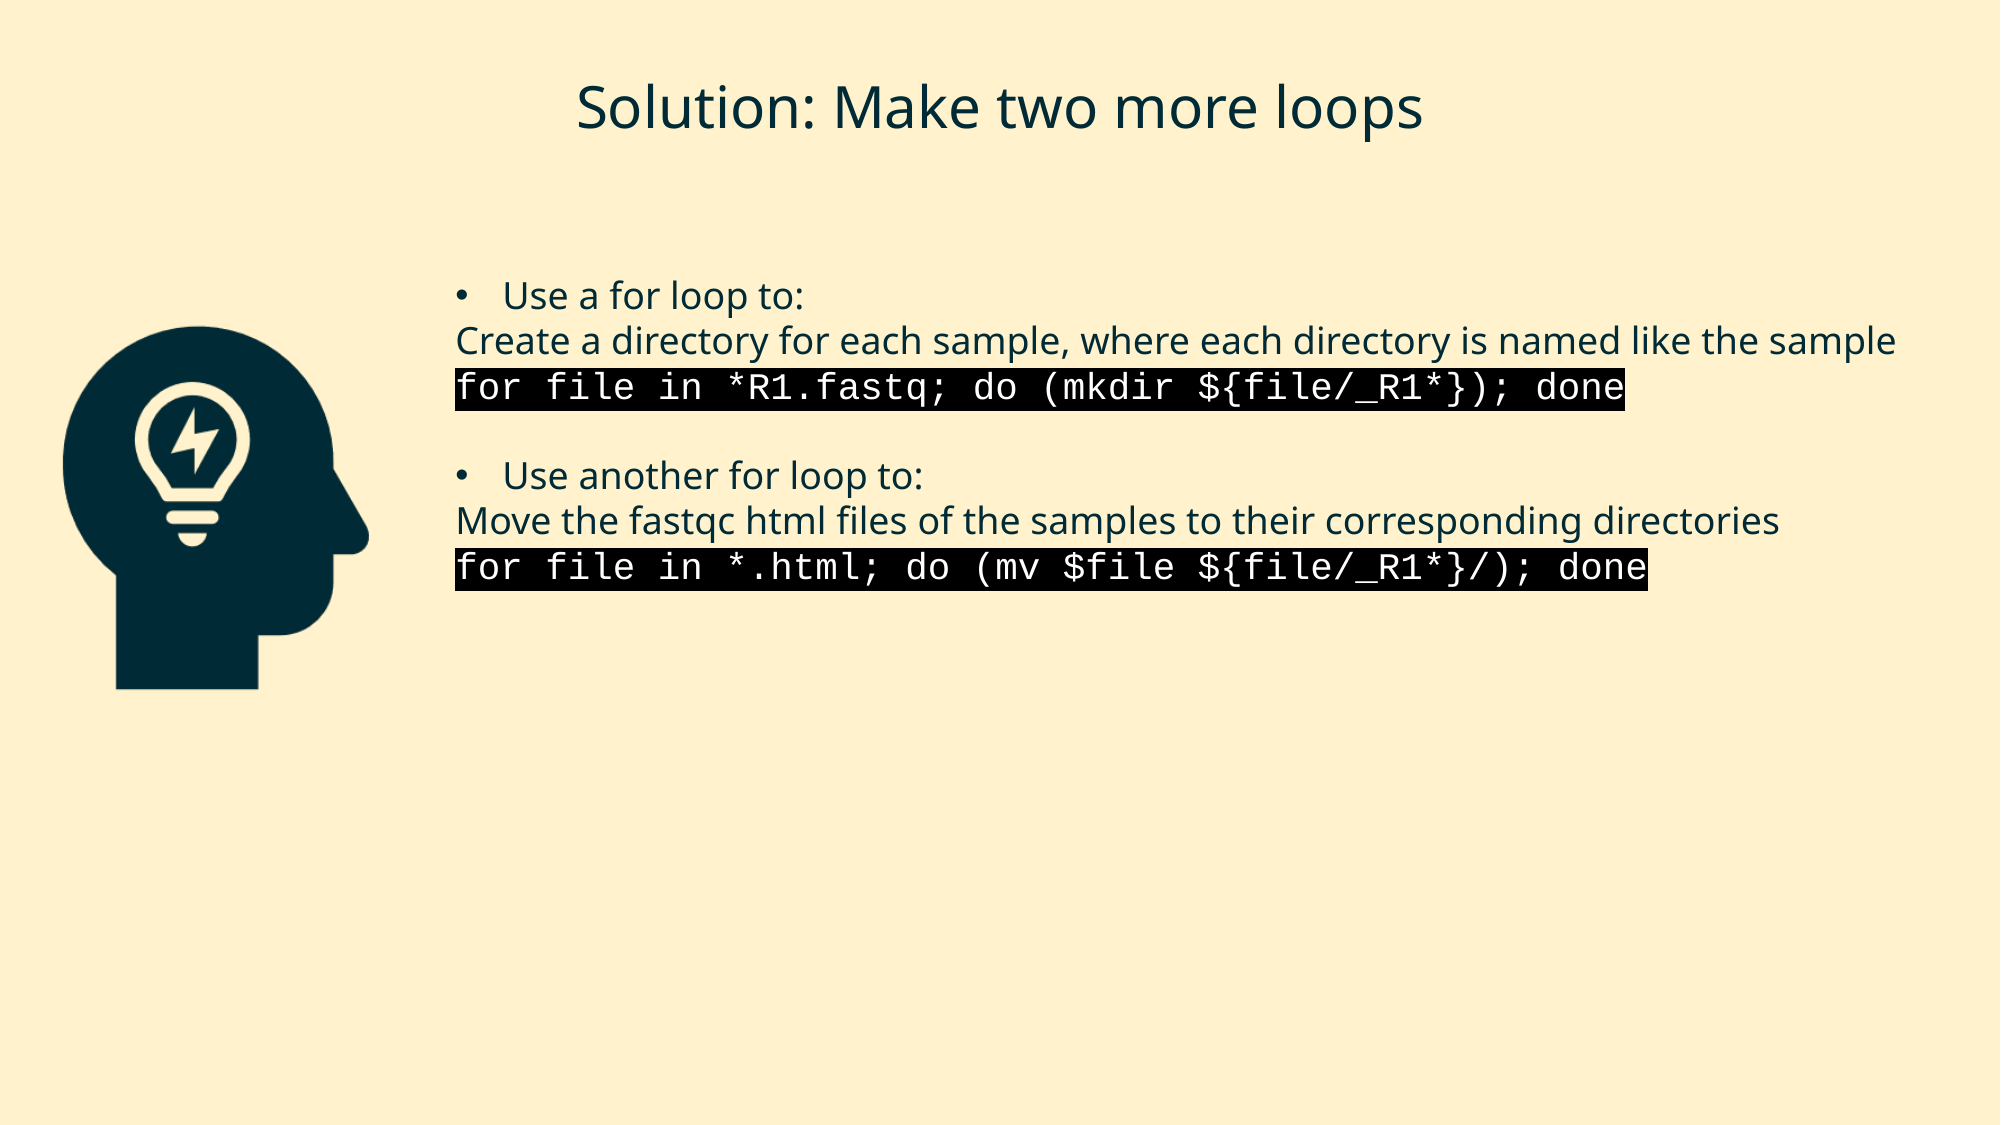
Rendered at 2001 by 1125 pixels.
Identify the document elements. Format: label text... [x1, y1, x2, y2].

text_box Use a for loop to: Create a directory for each sample, where each directory is named like the sample for file in *R1.fastq; do (mkdir ${file/_R1*}); done Use another for loop to: Move the fastqc html files of the samples to their corresponding directories for file in *.html; do (mv $file ${file/_R1*}/); done [440, 264, 1977, 640]
text_box Solution: Make two more loops [0, 62, 2000, 148]
picture [0, 301, 432, 733]
